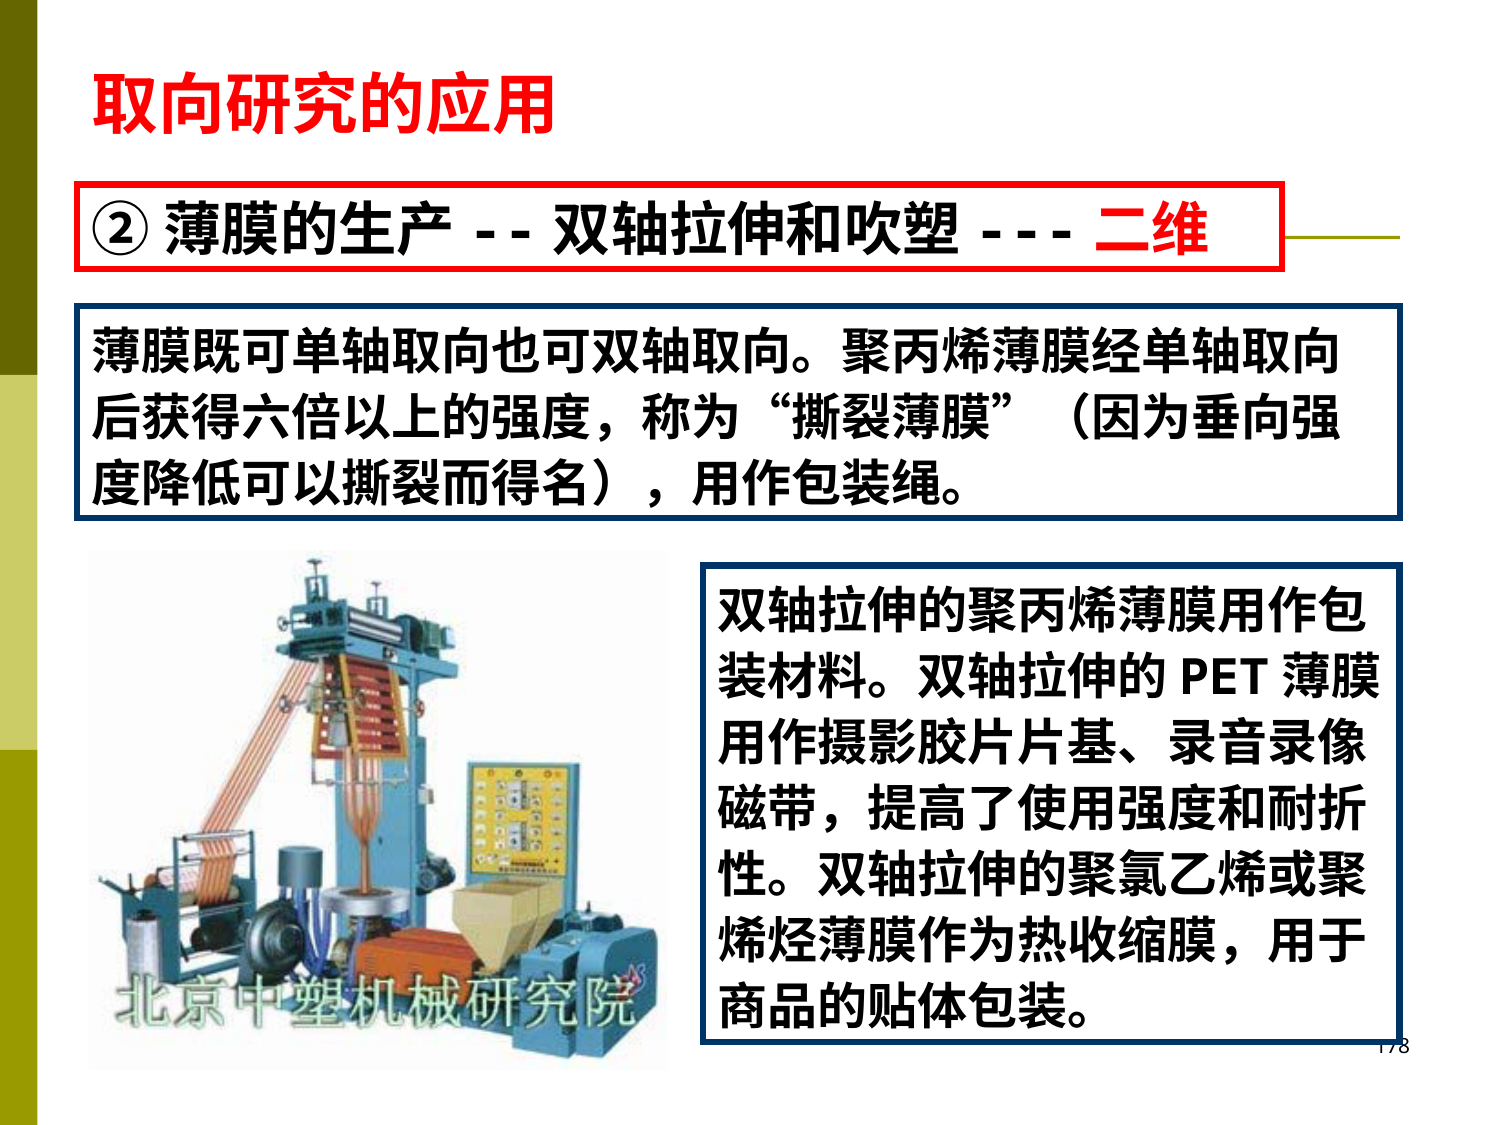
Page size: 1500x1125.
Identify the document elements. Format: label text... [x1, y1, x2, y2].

text_box 双轴拉伸的聚丙烯薄膜用作包装材料。双轴拉伸的PET薄膜用作摄影胶片片基、录音录像磁带，提高了使用强度和耐折性。双轴拉伸的聚氯乙烯或聚烯烃薄膜作为热收缩膜，用于商品的贴体包装。 [702, 565, 1400, 1042]
picture [88, 550, 668, 1070]
text_box ②薄膜的生产--双轴拉伸和吹塑---二维 [76, 184, 1282, 270]
text_box 薄膜既可单轴取向也可双轴取向。聚丙烯薄膜经单轴取向后获得六倍以上的强度，称为“撕裂薄膜”（因为垂向强度降低可以撕裂而得名），用作包装绳。 [76, 305, 1400, 519]
text_box 取向研究的应用 [76, 54, 869, 150]
slide_number 178 [1074, 1025, 1425, 1100]
